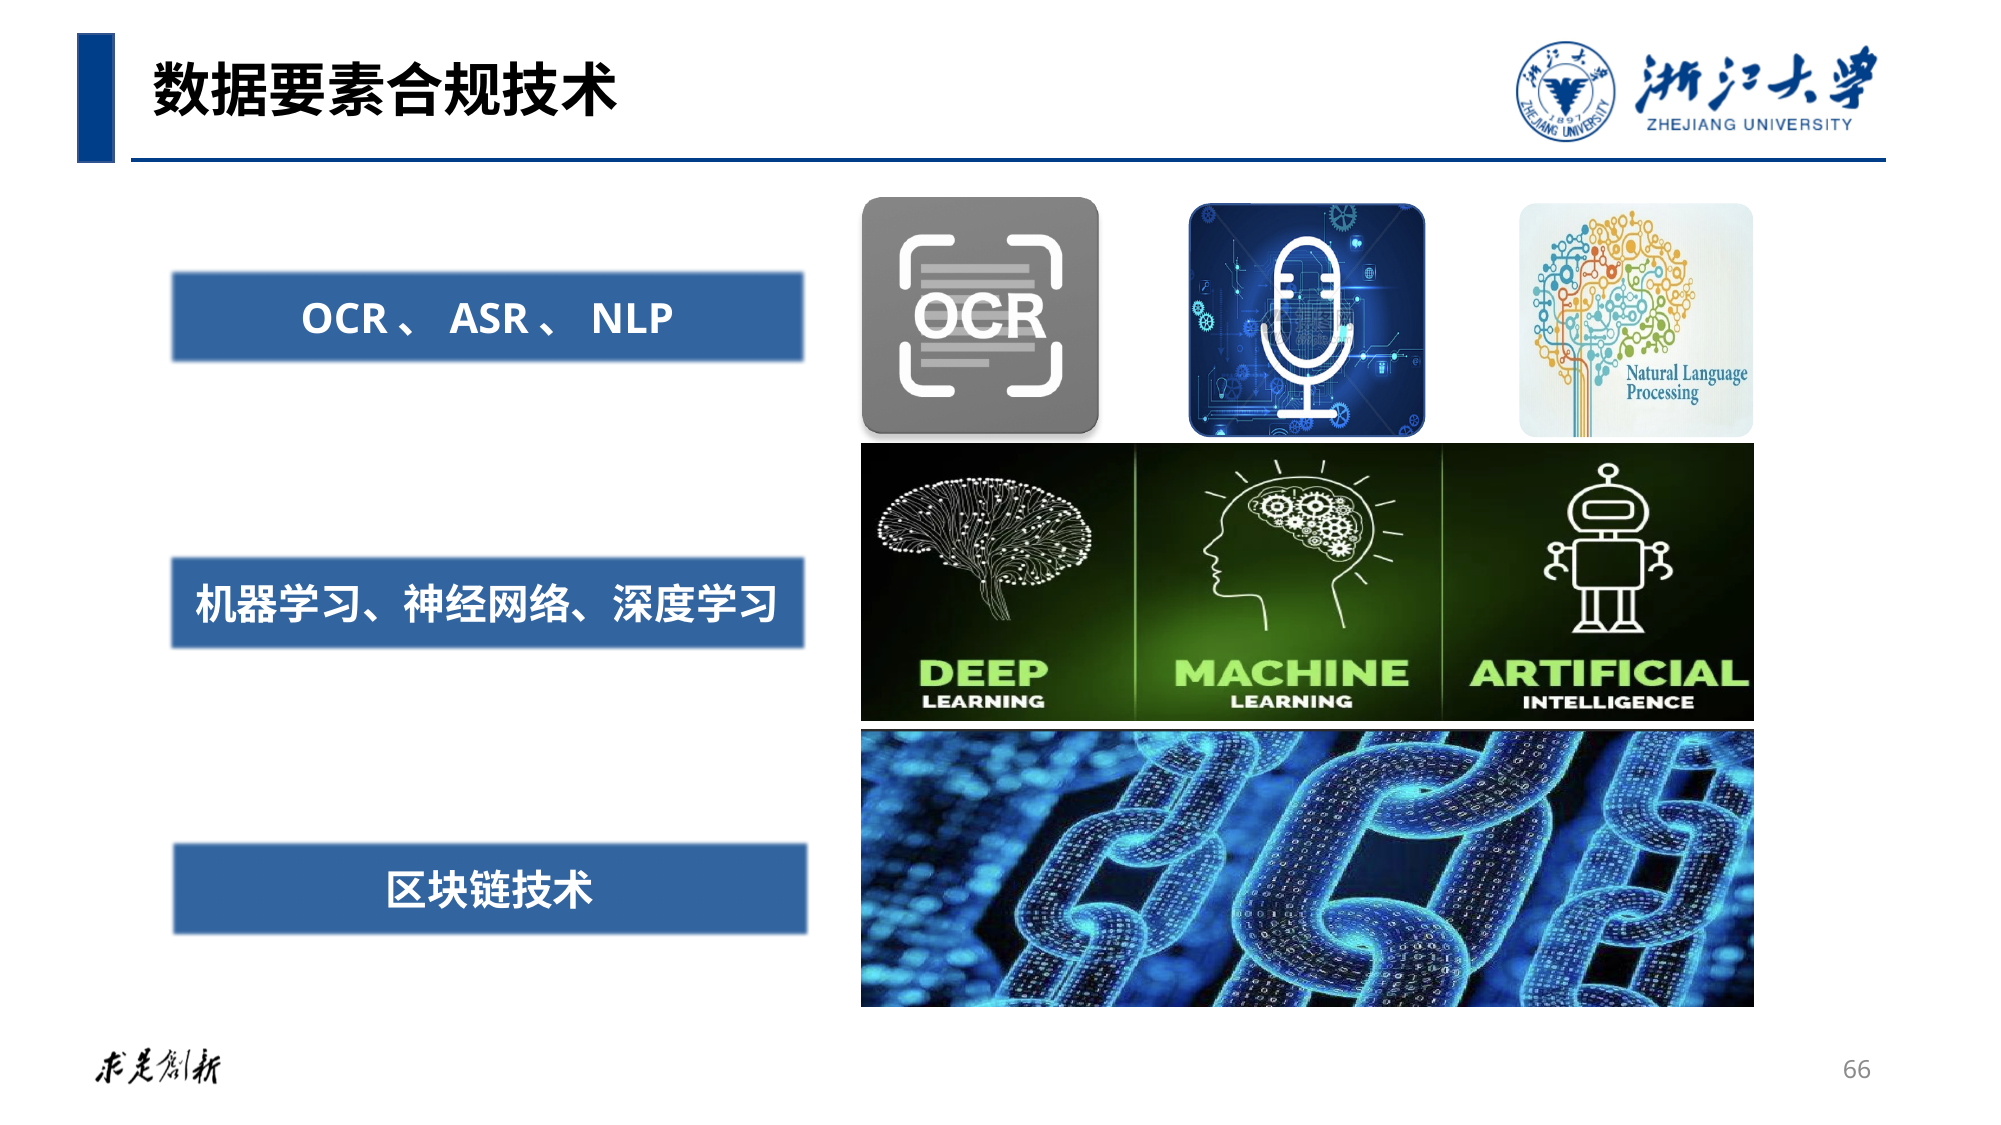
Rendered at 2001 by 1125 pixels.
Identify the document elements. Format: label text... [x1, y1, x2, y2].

text_box OCR、ASR、NLP [175, 276, 801, 358]
text_box 数据要素合规技术 [137, 45, 1549, 131]
text_box [1188, 203, 1426, 438]
slide_number 66 [1548, 1041, 1887, 1101]
picture [860, 729, 1754, 1007]
text_box 机器学习、神经网络、深度学习 [173, 561, 802, 646]
text_box [1518, 202, 1755, 439]
picture [1488, 24, 1887, 146]
picture [76, 1036, 239, 1096]
text_box 区块链技术 [176, 847, 805, 932]
picture [831, 166, 1754, 721]
